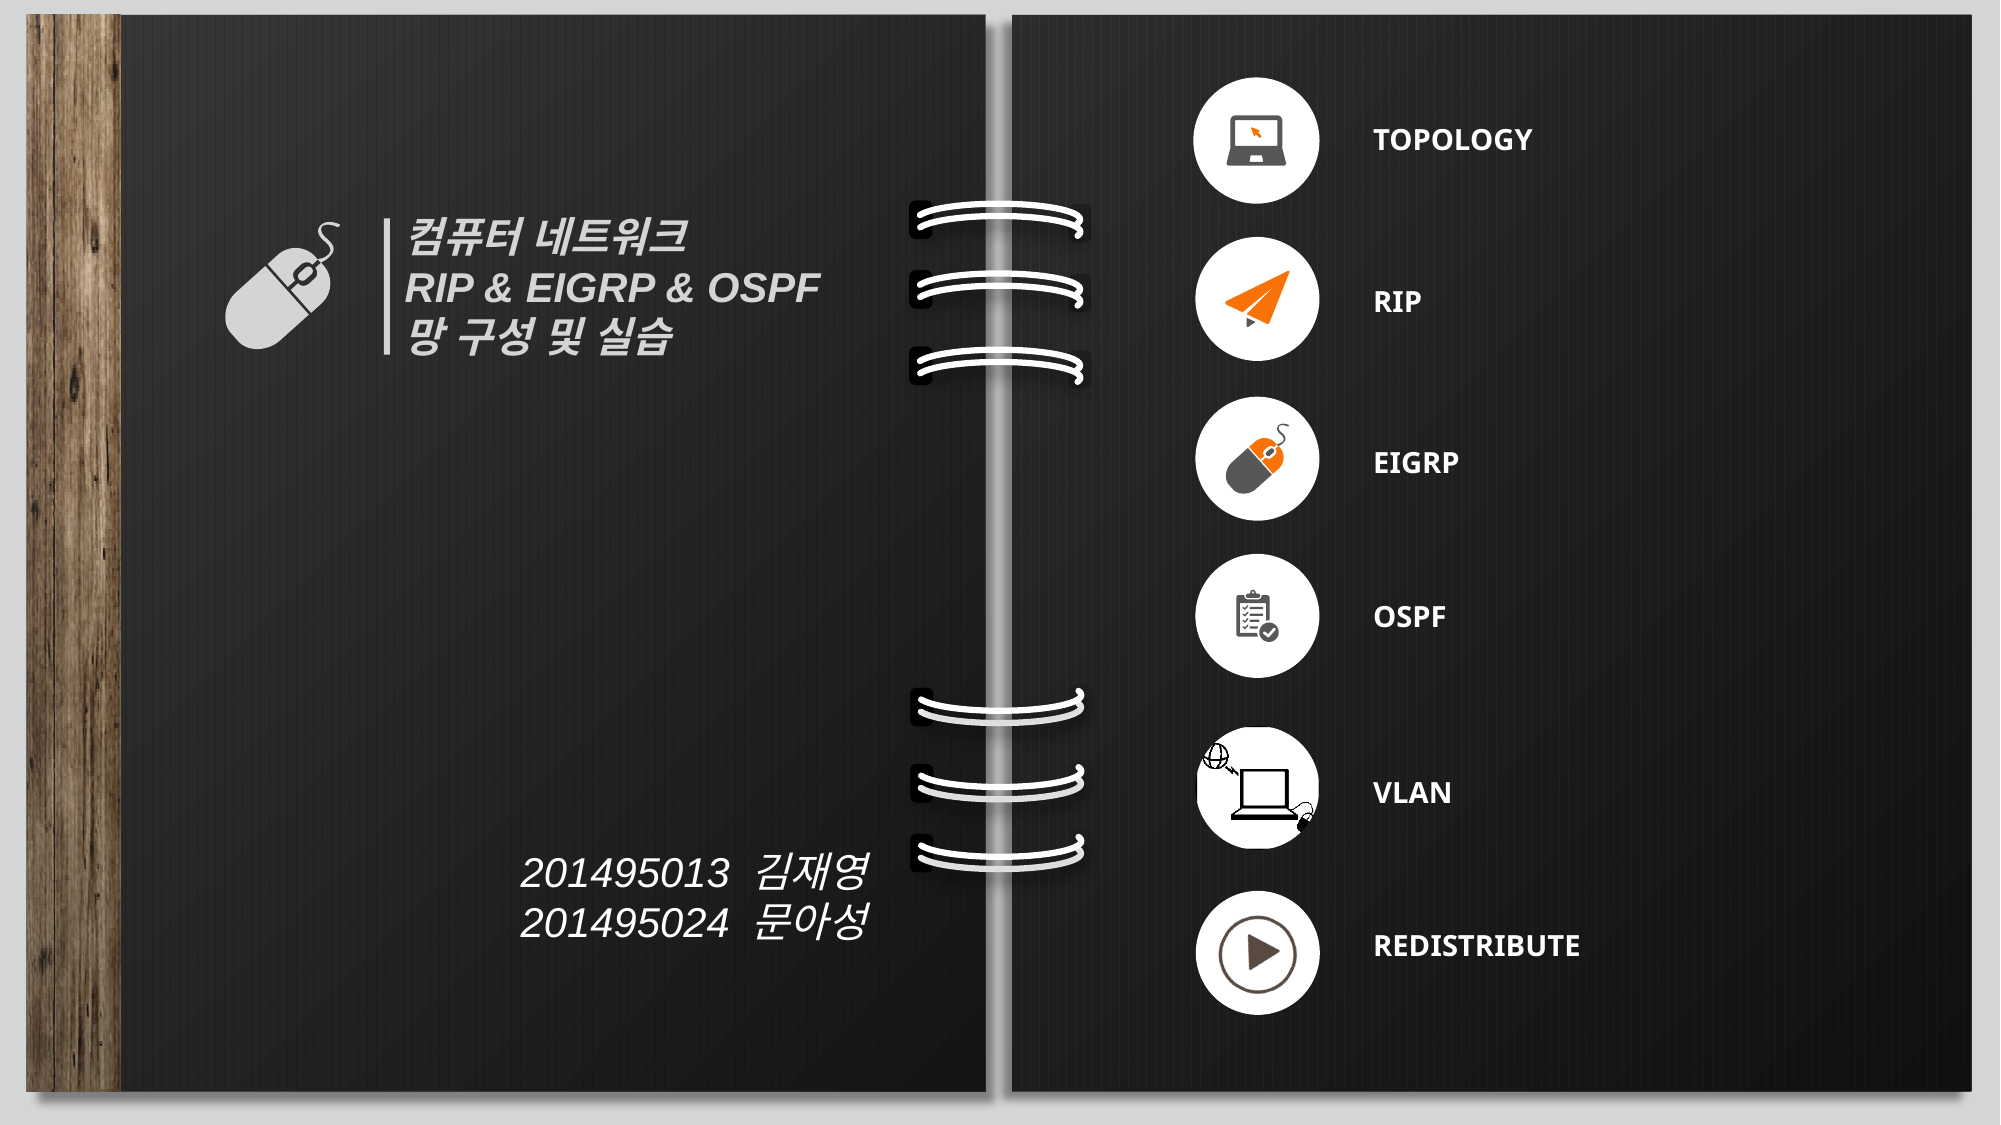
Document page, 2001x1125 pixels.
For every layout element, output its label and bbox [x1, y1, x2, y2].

text_box [1193, 77, 1320, 204]
text_box [26, 14, 1972, 1092]
text_box [1195, 553, 1320, 678]
text_box [1195, 396, 1320, 521]
text_box [225, 222, 340, 350]
picture [1218, 916, 1296, 993]
text_box [1195, 236, 1320, 361]
